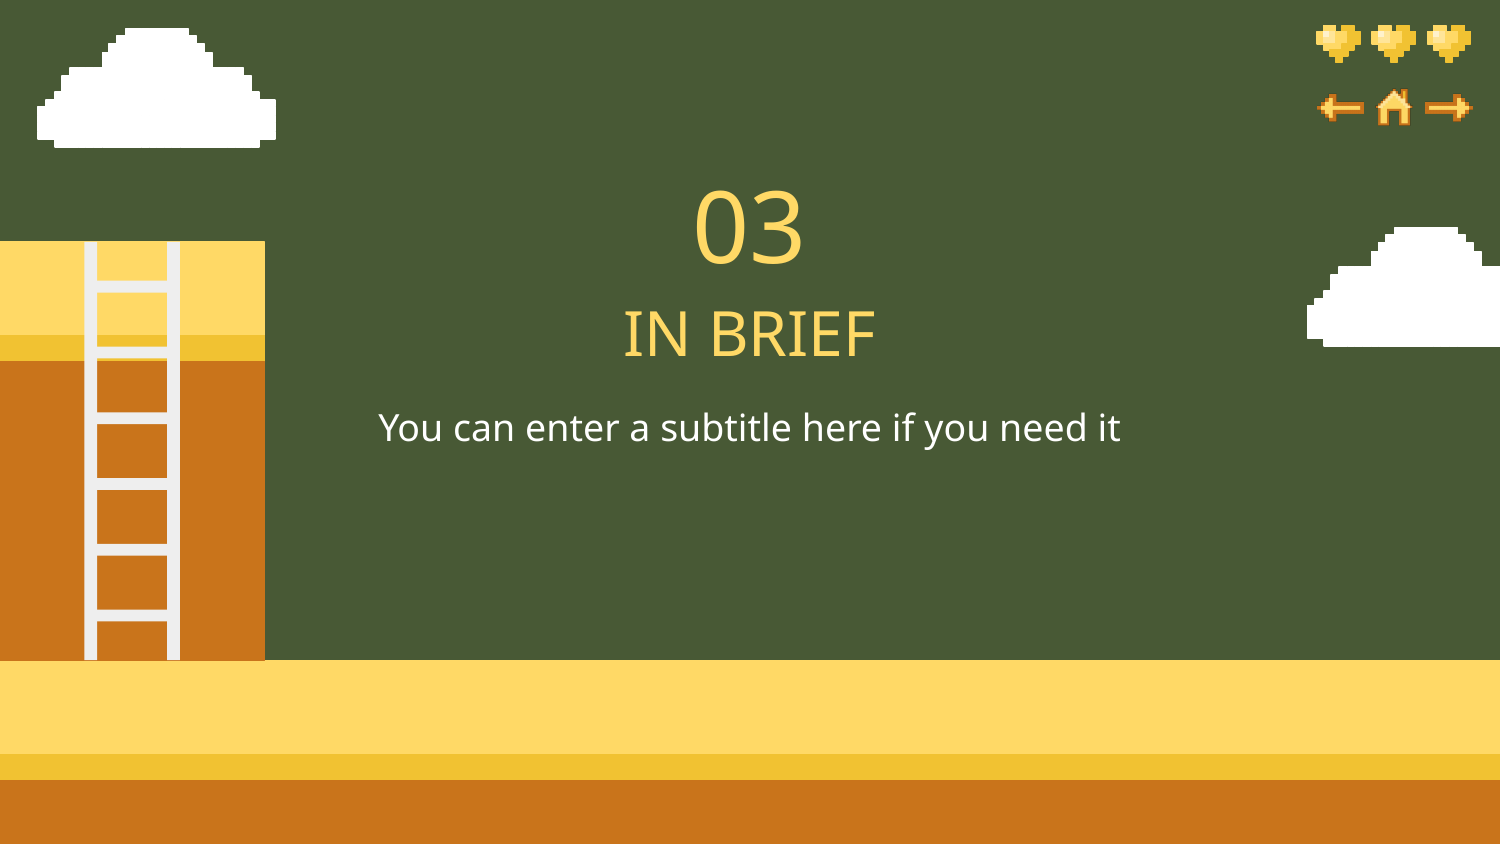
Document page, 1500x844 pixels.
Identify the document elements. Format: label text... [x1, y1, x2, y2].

title 03 [51, 181, 1449, 299]
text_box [1371, 25, 1416, 63]
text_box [1316, 25, 1361, 63]
picture [1374, 88, 1413, 127]
picture [1316, 92, 1364, 122]
title IN BRIEF [218, 262, 1282, 401]
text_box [1427, 25, 1471, 63]
subtitle You can enter a subtitle here if you need it [287, 388, 1213, 519]
picture [1425, 92, 1473, 122]
